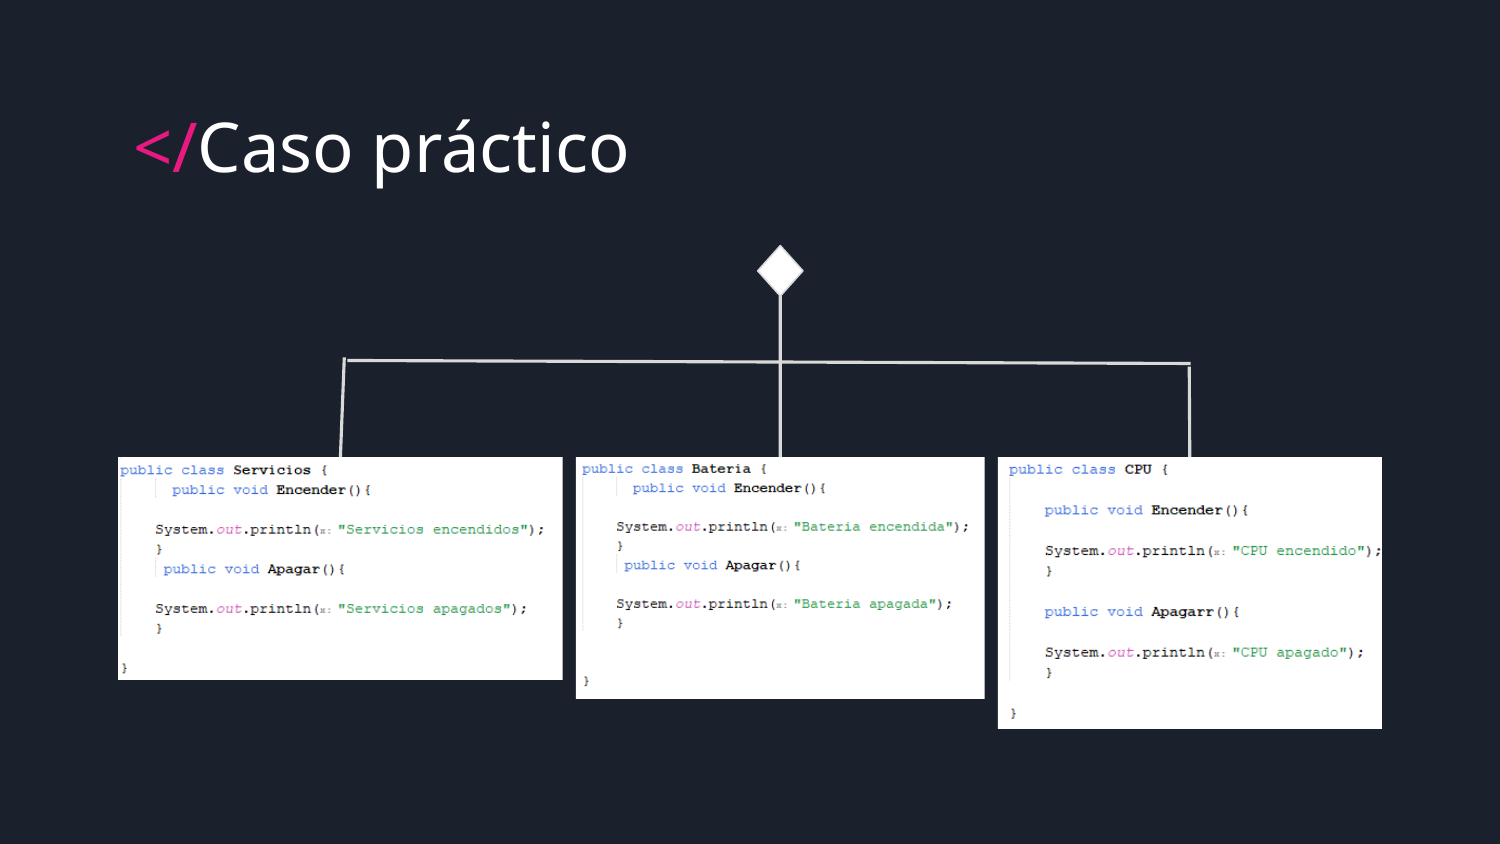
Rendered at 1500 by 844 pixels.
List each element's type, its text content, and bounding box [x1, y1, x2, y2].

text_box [348, 360, 1191, 364]
picture [117, 456, 563, 681]
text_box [340, 357, 345, 458]
picture [997, 456, 1383, 729]
picture [575, 456, 985, 699]
text_box [757, 245, 803, 296]
text_box </Caso práctico [118, 88, 1382, 183]
